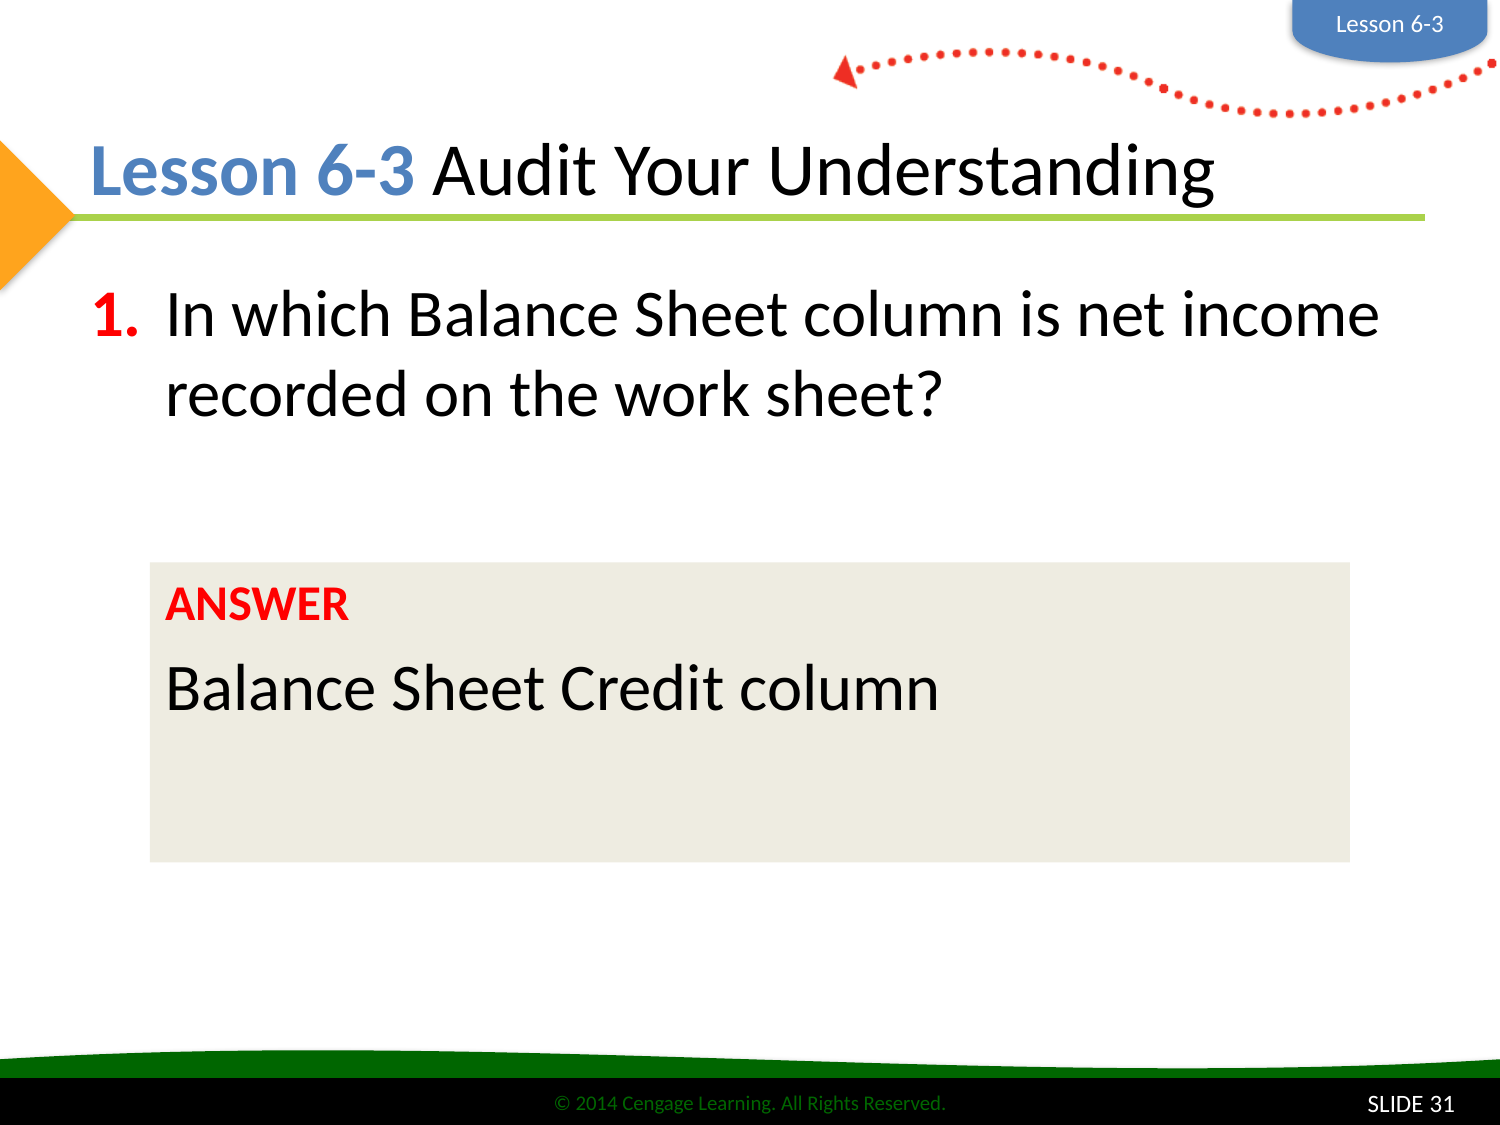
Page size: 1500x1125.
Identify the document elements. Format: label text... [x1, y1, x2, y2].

picture [827, 37, 1500, 126]
text_box ANSWER Balance Sheet Credit column [149, 562, 1350, 863]
list 1. In which Balance Sheet column is net income recorded on the work sheet? [75, 262, 1425, 1005]
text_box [1292, 0, 1488, 63]
title Lesson 6-3 Audit Your Understanding [75, 29, 1350, 218]
slide_number SLIDE 31 [1170, 1080, 1470, 1125]
text_box [0, 138, 78, 293]
